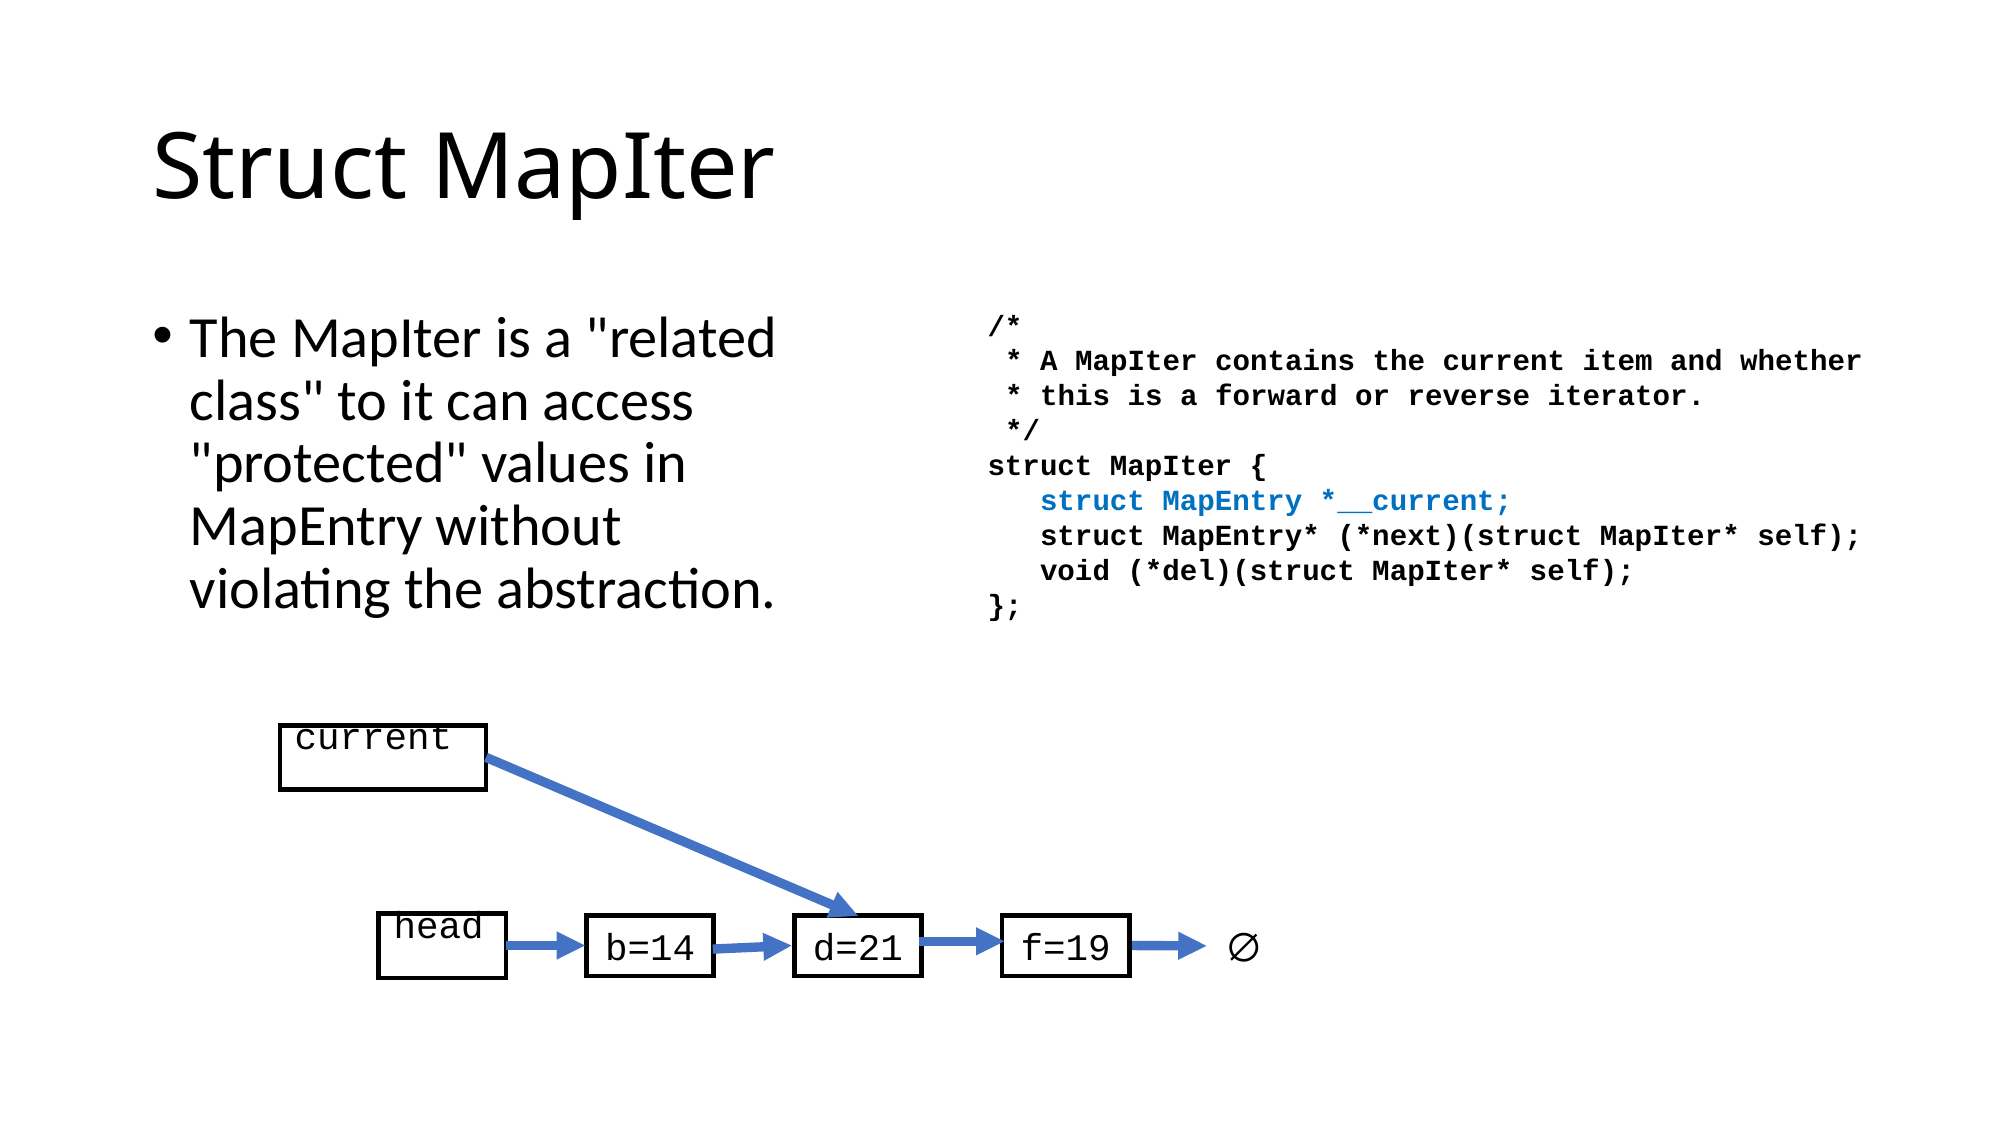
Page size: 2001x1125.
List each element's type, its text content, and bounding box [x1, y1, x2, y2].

title Struct MapIter [137, 59, 1000, 278]
text_box current [279, 724, 487, 790]
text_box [712, 945, 792, 950]
text_box head [378, 913, 507, 979]
text_box /* * A MapIter contains the current item and whether * this is a forward or reverse iterator. */ struct MapIter { struct MapEntry *__current; struct MapEntry* (*next)(struct MapIter* self); void (*del)(struct MapIter* self); }; [972, 299, 1878, 629]
text_box b=14 [585, 916, 715, 977]
text_box ∅ [1205, 913, 1257, 979]
text_box f=19 [1001, 915, 1130, 977]
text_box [485, 757, 858, 916]
text_box d=21 [793, 915, 923, 977]
list The MapIter is a "related class" to it can access "protected" values in MapEntry without violating the abstraction. [137, 299, 793, 1014]
